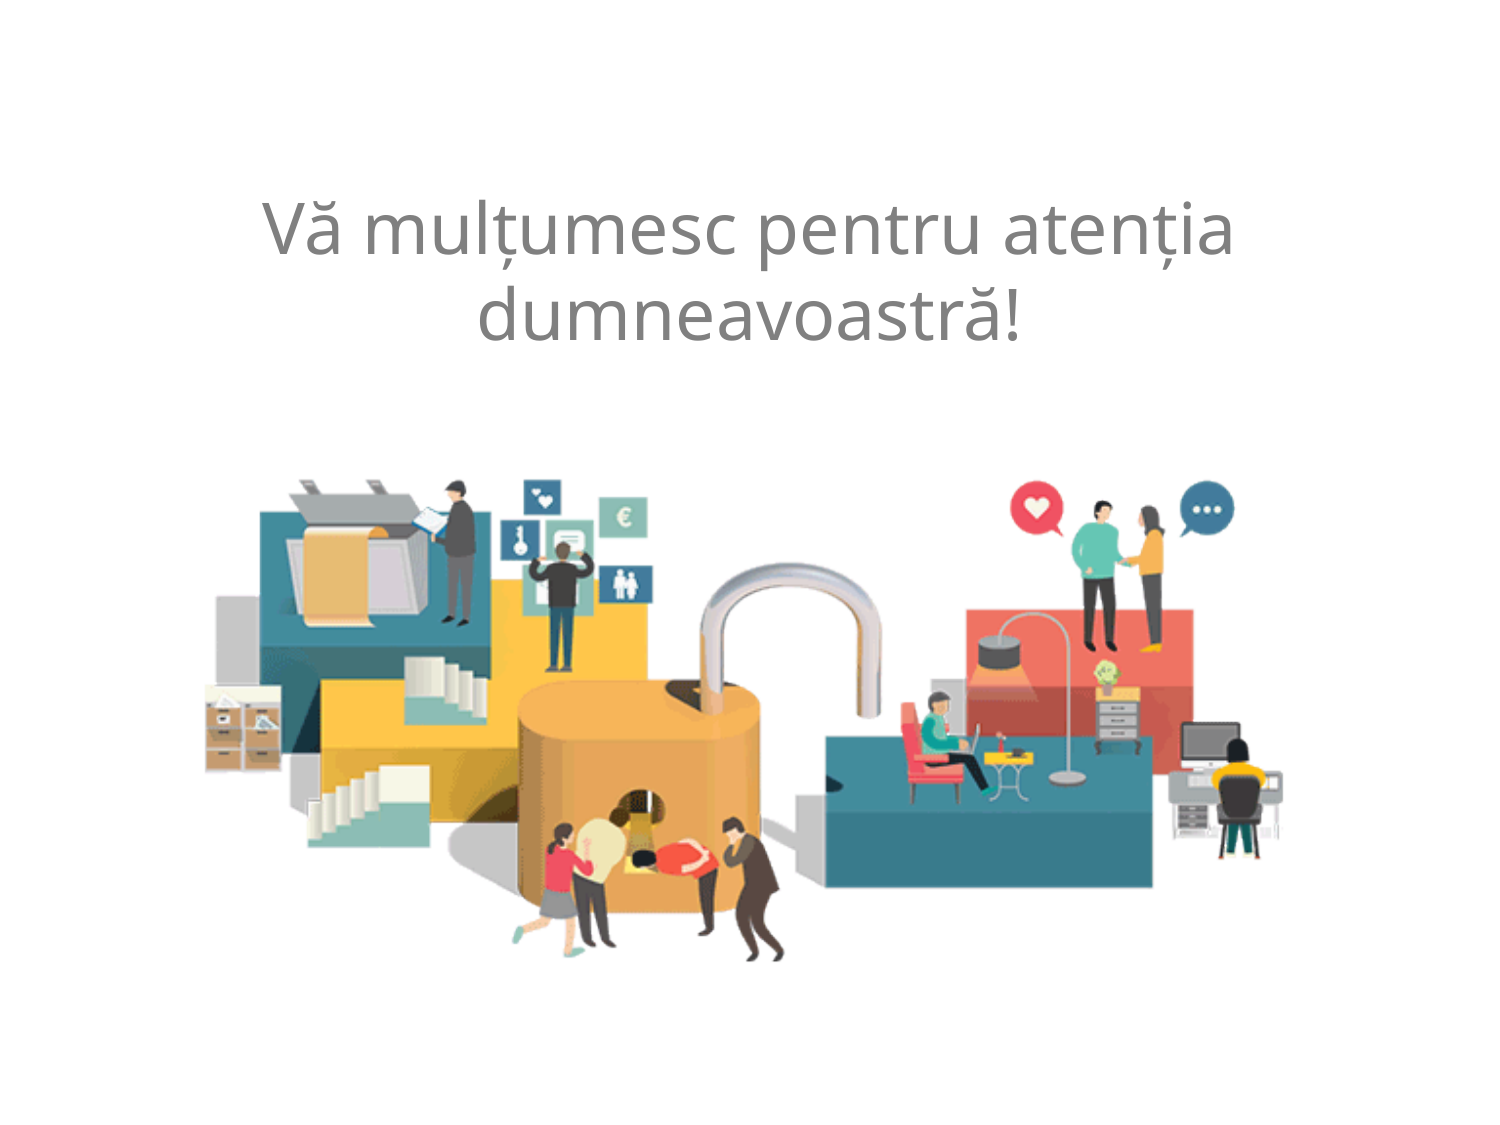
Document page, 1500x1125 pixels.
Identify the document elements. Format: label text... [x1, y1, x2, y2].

picture [174, 462, 1313, 976]
title Vă mulţumesc pentru atenţia dumneavoastră! [75, 174, 1425, 363]
